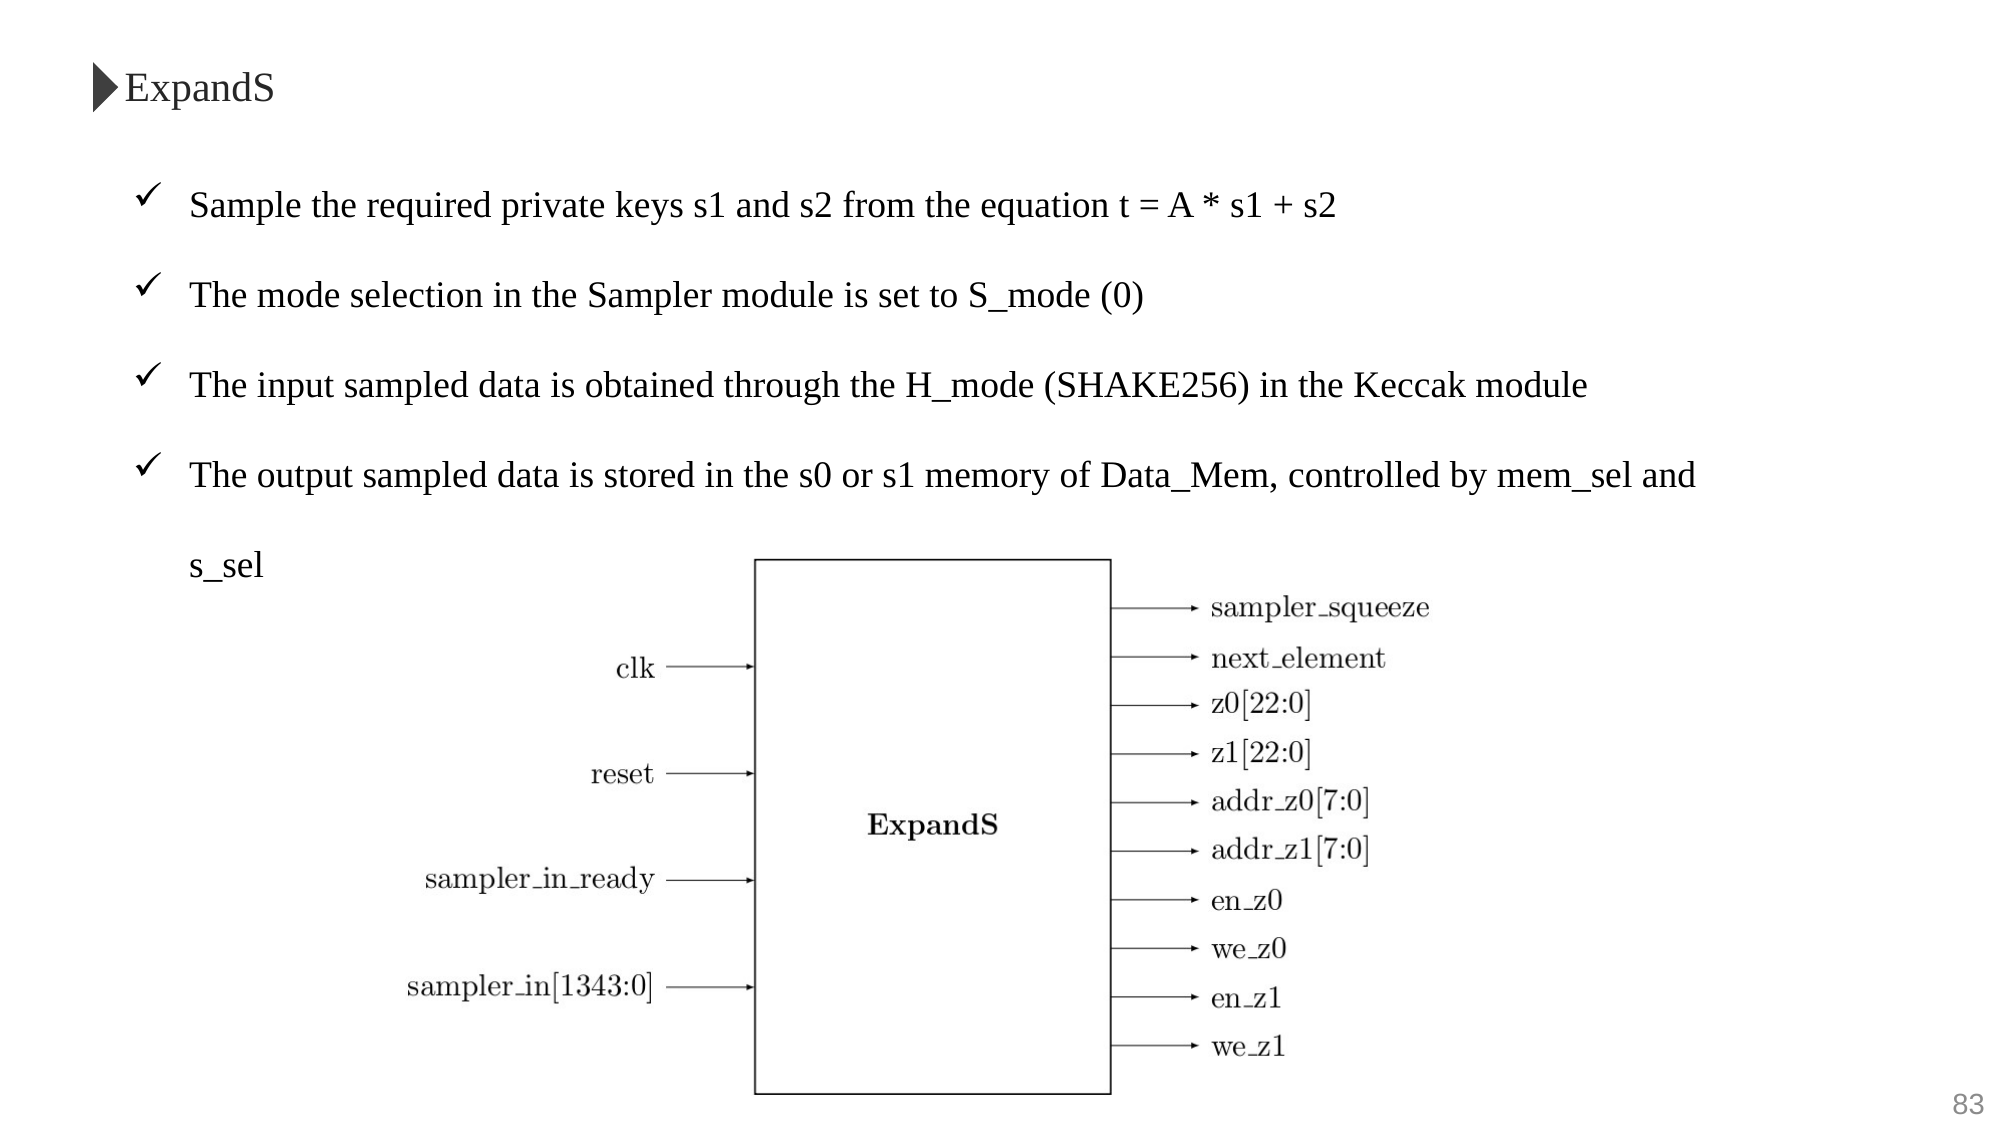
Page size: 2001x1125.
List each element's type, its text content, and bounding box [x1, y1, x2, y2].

text_box Sample the required private keys s1 and s2 from the equation t = A * s1 + s2 The mode selection in the Sampler module is set to S_mode (0) The input sampled data is obtained through the H_mode (SHAKE256) in the Keccak module The output sampled data is stored in the s0 or s1 memory of Data_Mem, controlled by mem_sel and s_sel [118, 127, 1724, 593]
slide_number 83 [1550, 1072, 2000, 1125]
picture [389, 550, 1453, 1106]
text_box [93, 52, 292, 118]
